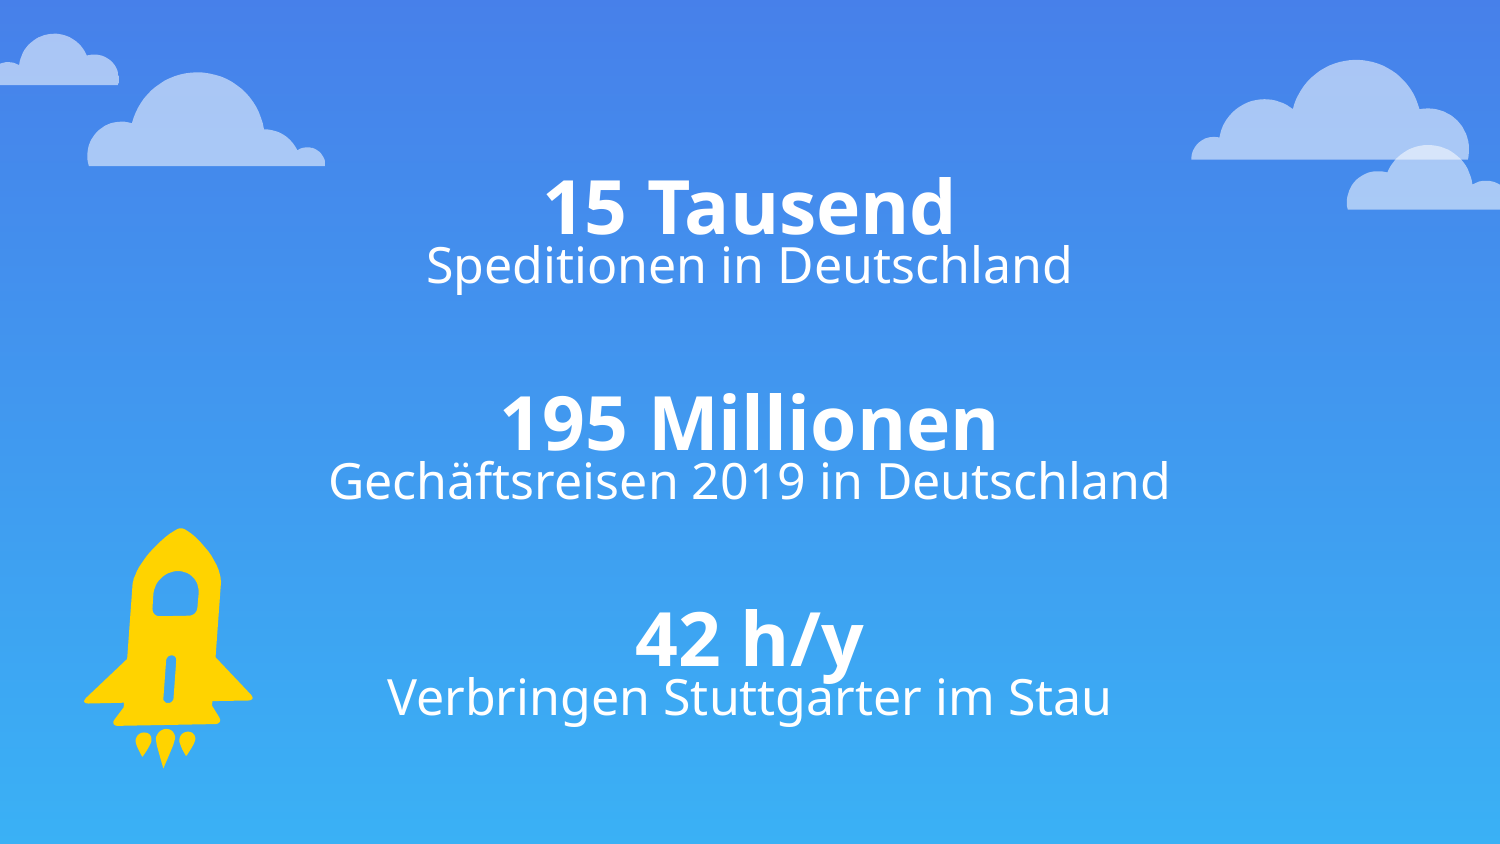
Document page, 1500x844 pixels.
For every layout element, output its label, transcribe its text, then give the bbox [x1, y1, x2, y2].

subtitle Speditionen in Deutschland [148, 219, 1352, 295]
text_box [74, 564, 270, 742]
title 42 h/y [267, 562, 1352, 650]
subtitle Gechäftsreisen 2019 in Deutschland [148, 434, 1352, 511]
title 195 Millionen [148, 346, 1352, 434]
subtitle Verbringen Stuttgarter im Stau [274, 650, 1352, 727]
title 15 Tausend [148, 131, 1352, 219]
